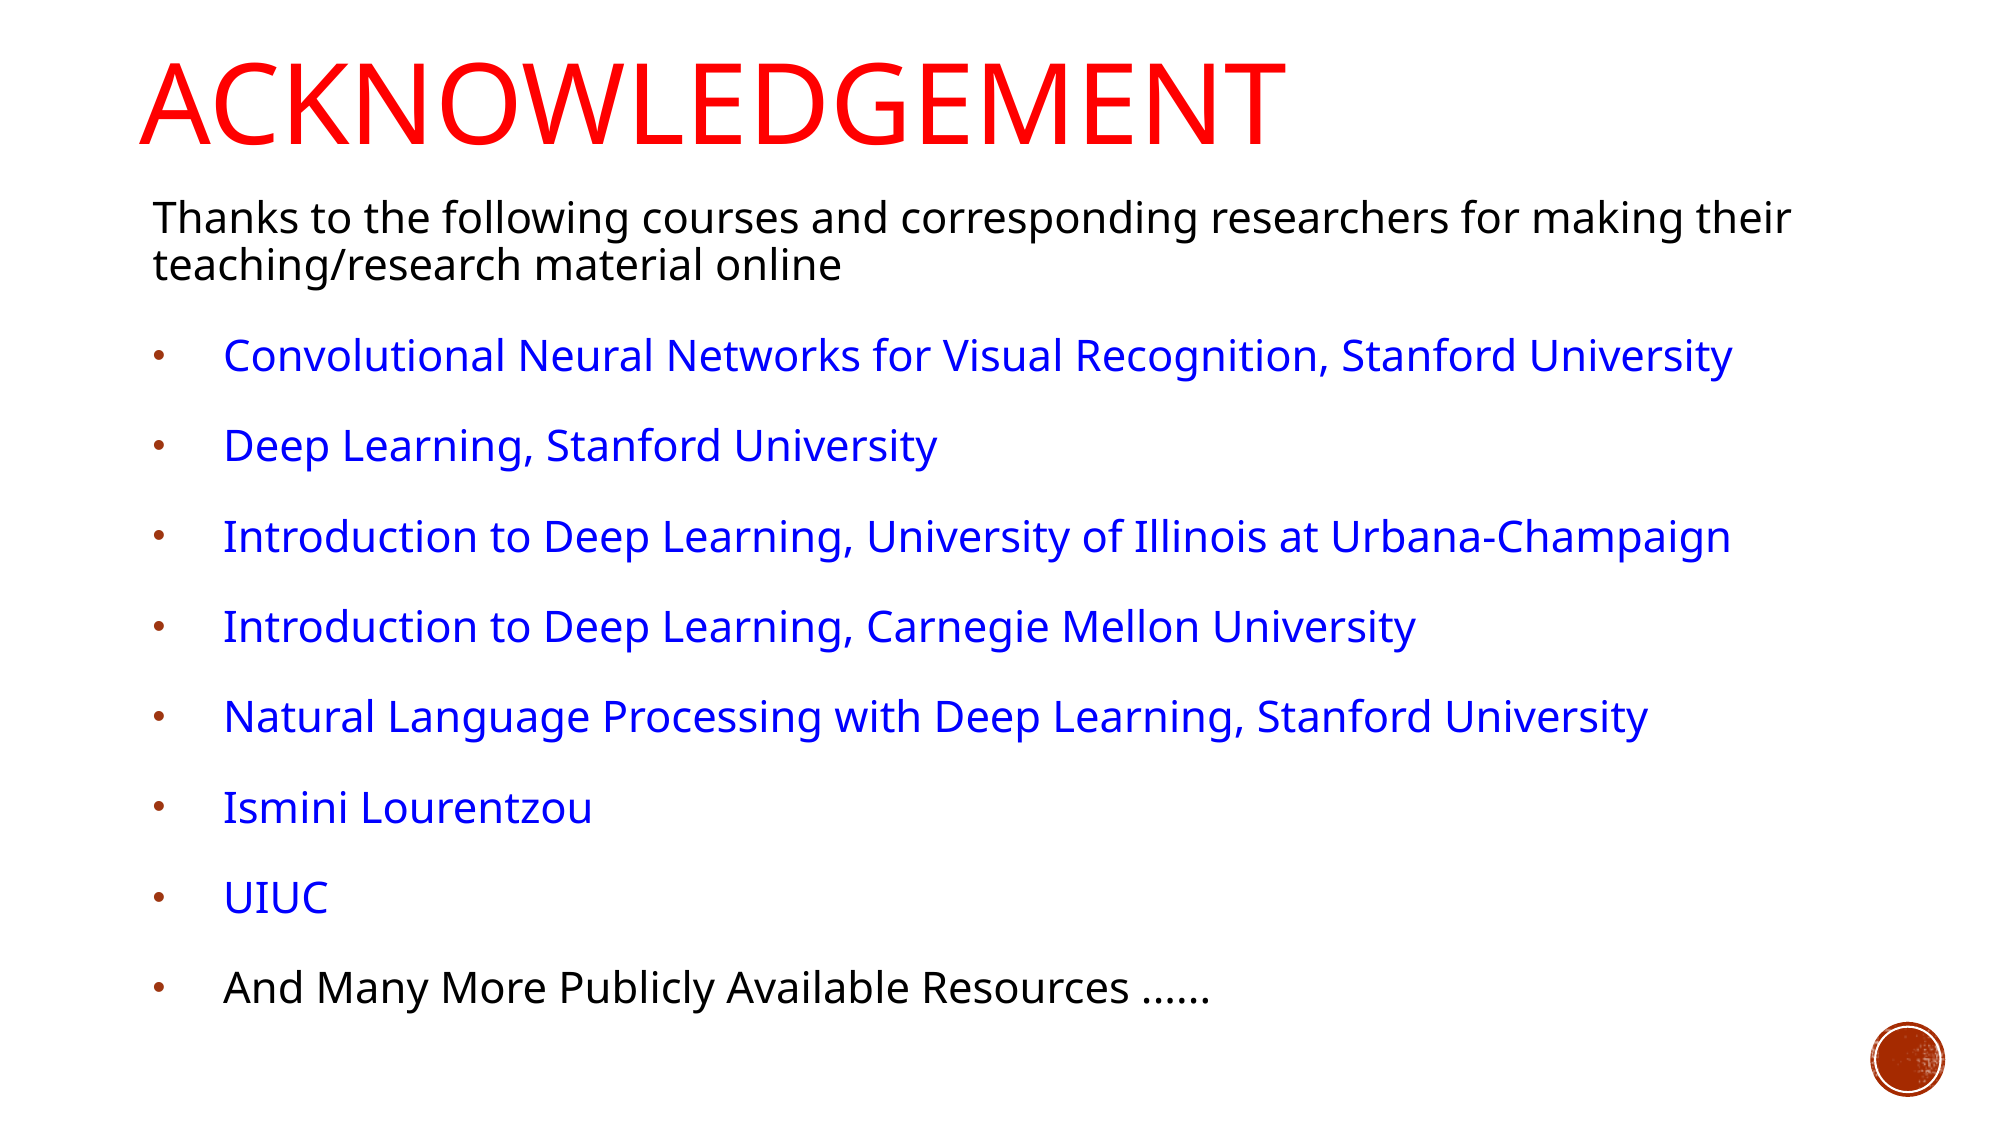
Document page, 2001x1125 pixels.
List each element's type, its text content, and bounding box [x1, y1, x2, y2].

list Thanks to the following courses and corresponding researchers for making their teaching/research material online Convolutional Neural Networks for Visual Recognition, Stanford University Deep Learning, Stanford University Introduction to Deep Learning, University of Illinois at Urbana-Champaign Introduction to Deep Learning, Carnegie Mellon University Natural Language Processing with Deep Learning, Stanford University Ismini Lourentzou UIUC And Many More Publicly Available Resources ...... [137, 189, 1922, 1025]
title Acknowledgement [124, 11, 1775, 205]
